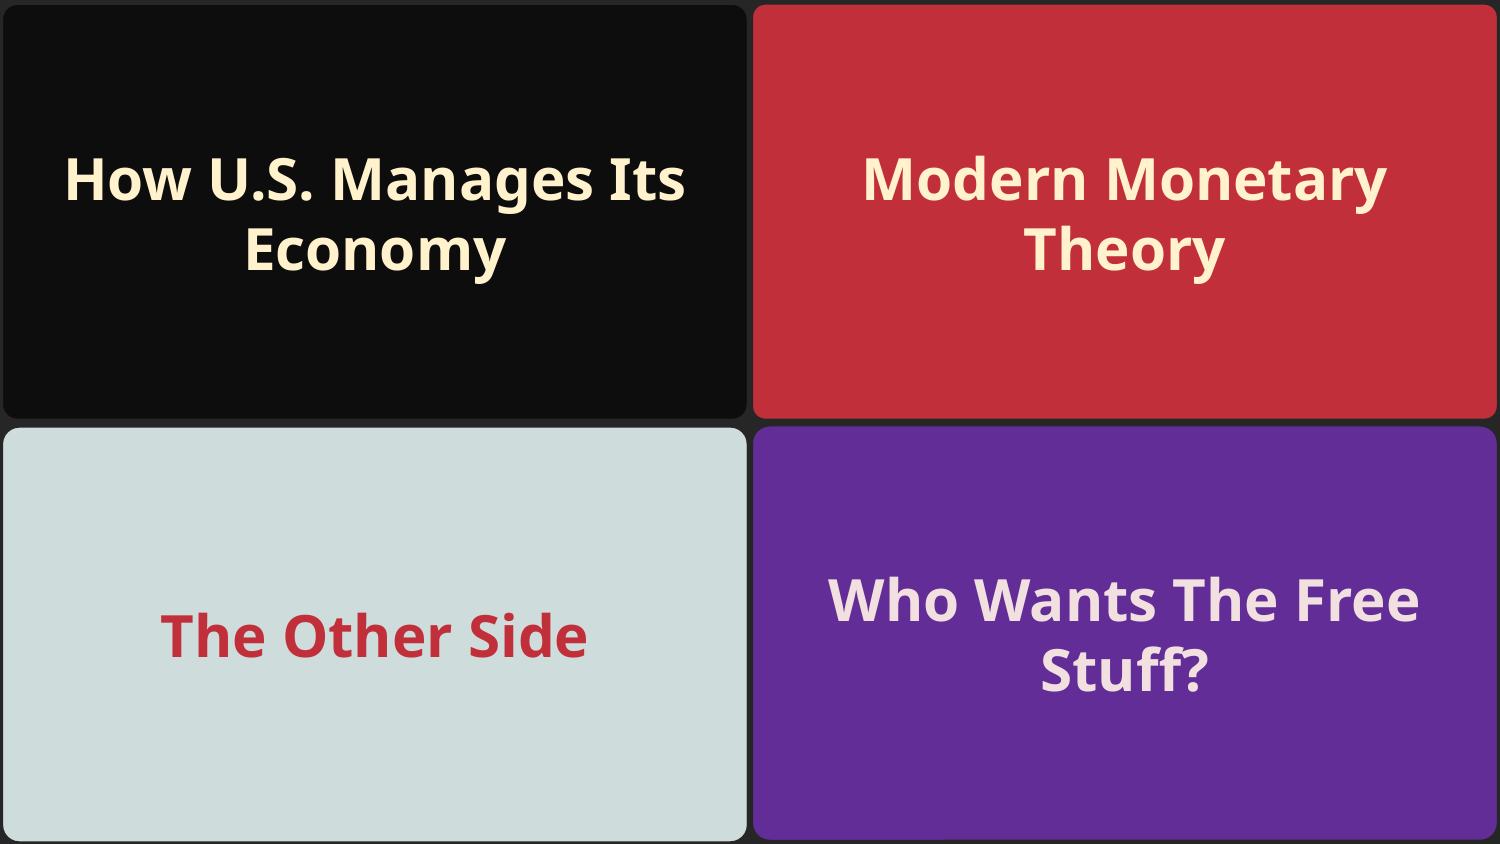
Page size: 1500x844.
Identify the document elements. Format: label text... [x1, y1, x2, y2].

text_box How U.S. Manages Its Economy [0, 1, 750, 422]
text_box Who Wants The Free Stuff? [749, 423, 1500, 843]
text_box Modern Monetary Theory [749, 1, 1500, 422]
text_box The Other Side [0, 424, 750, 844]
